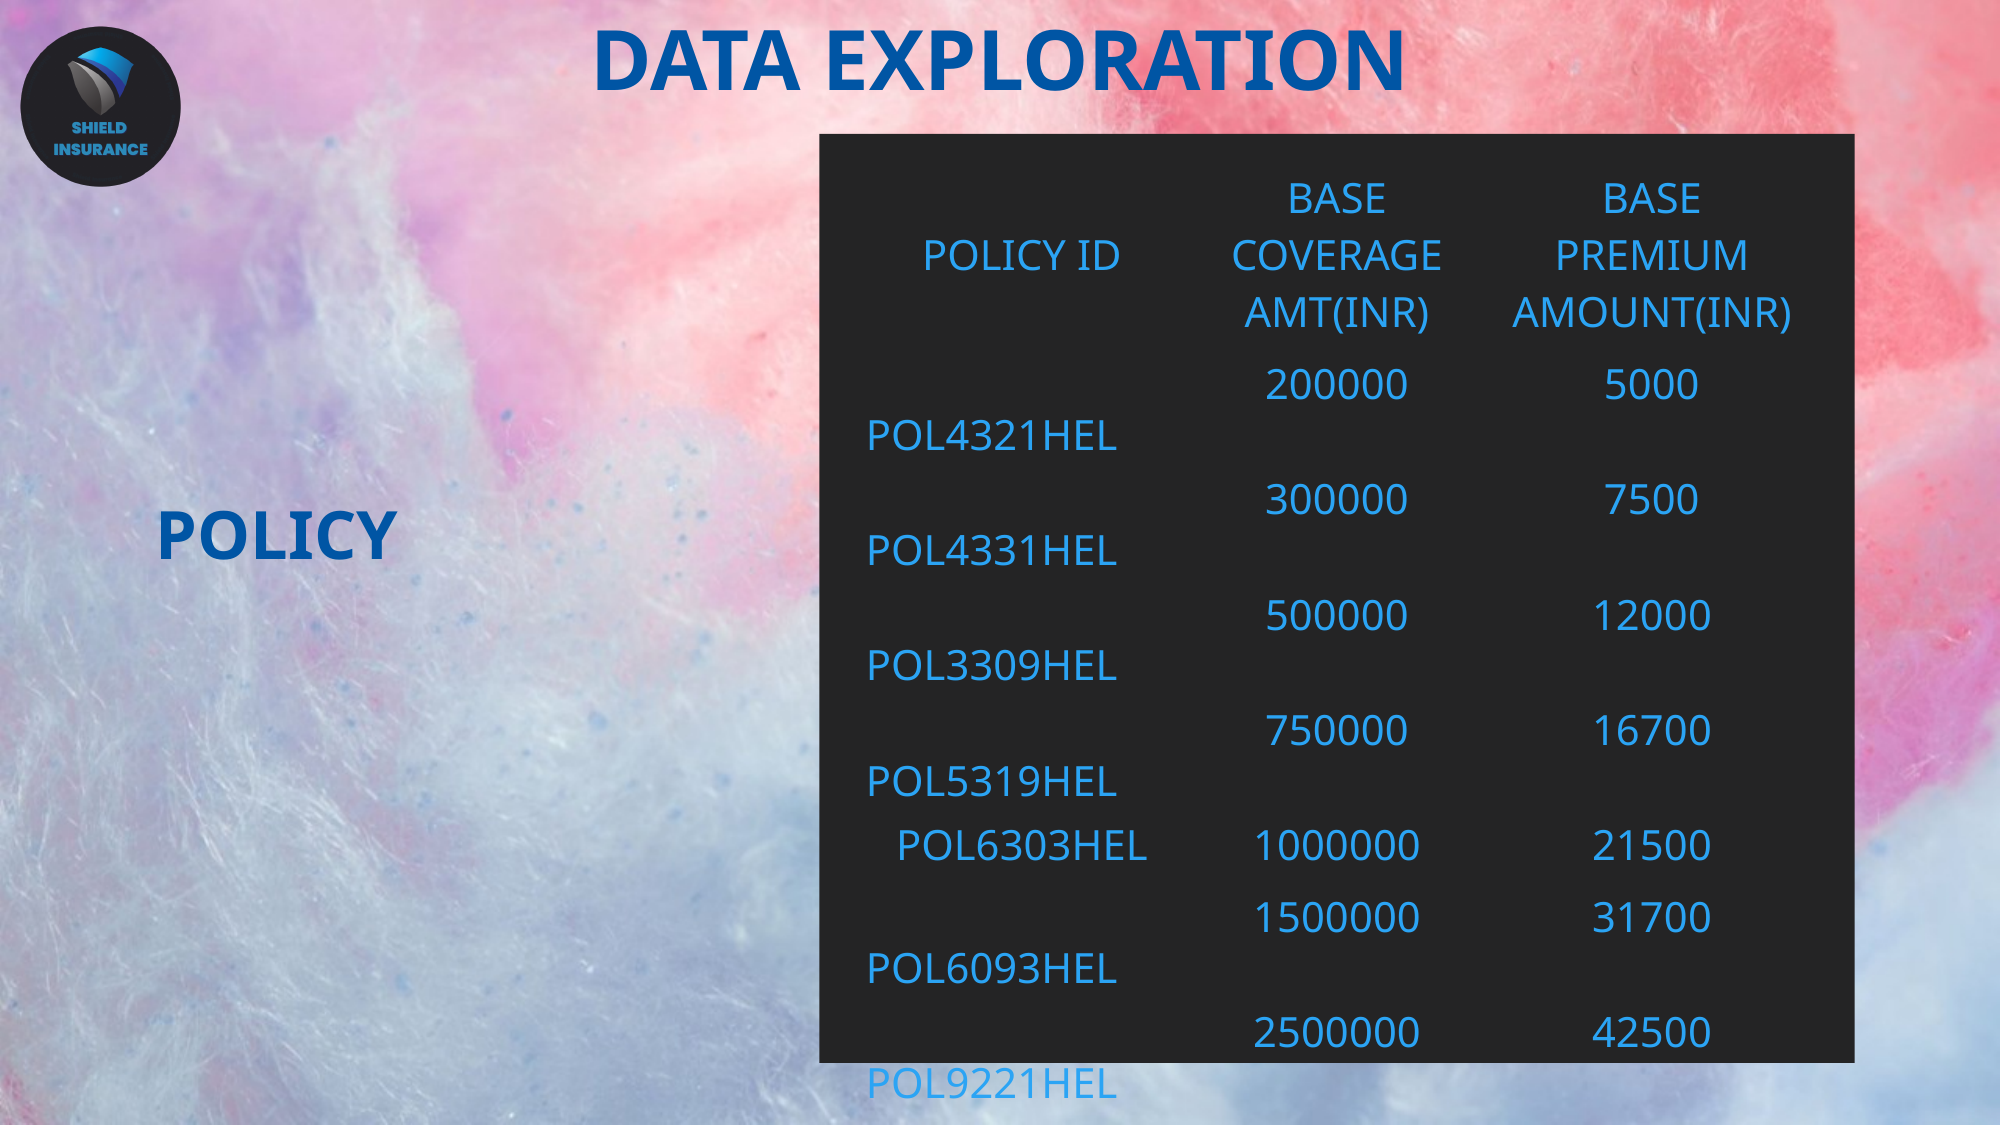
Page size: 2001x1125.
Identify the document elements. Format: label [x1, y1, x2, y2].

list [0, 0, 2000, 1125]
picture [12, 19, 188, 194]
